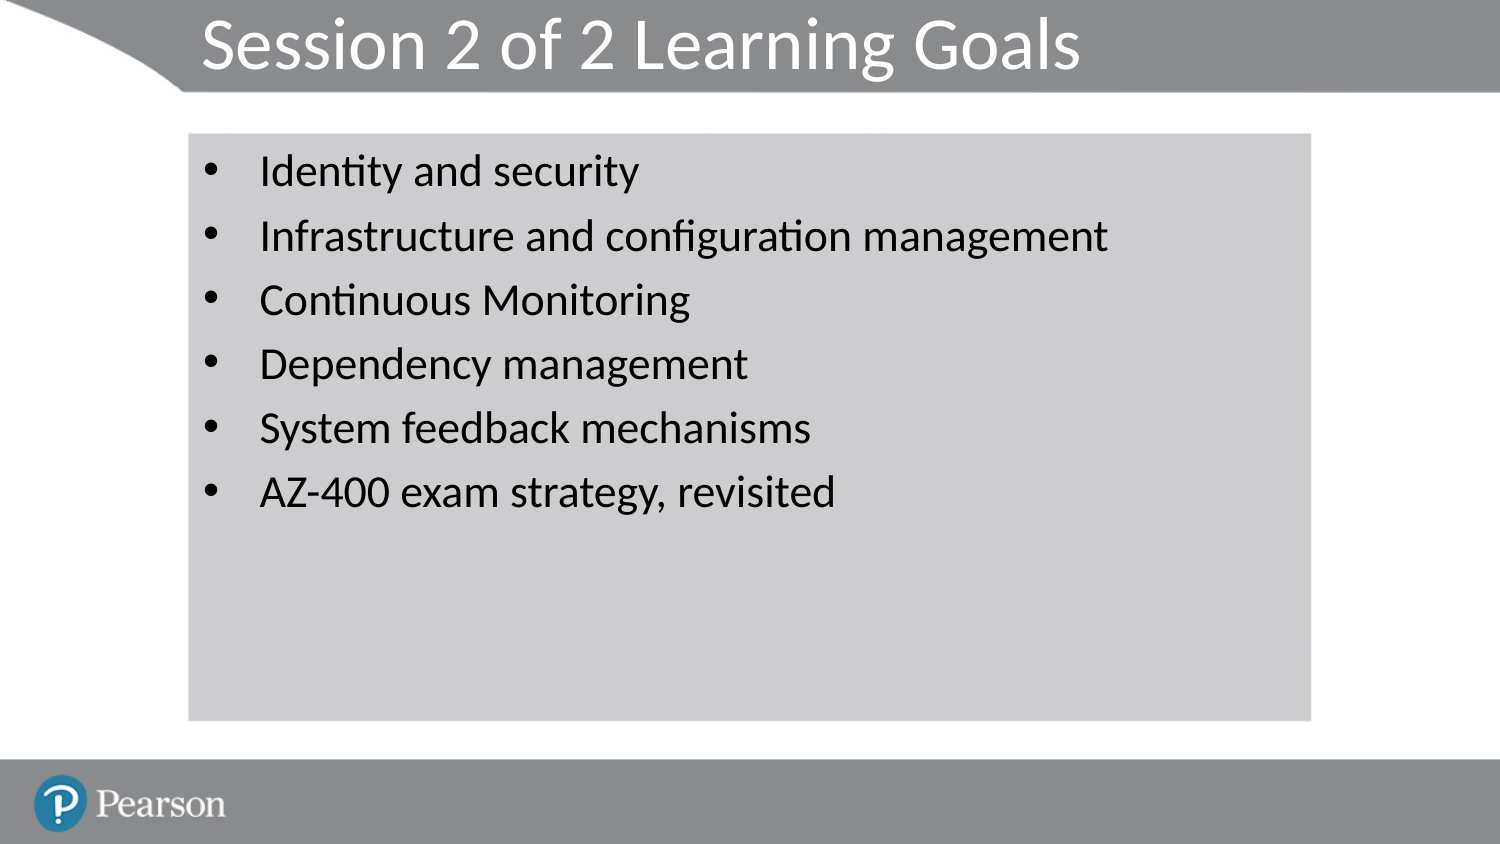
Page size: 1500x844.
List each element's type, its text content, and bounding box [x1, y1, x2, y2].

title Session 2 of 2 Learning Goals [186, 0, 1425, 79]
picture [0, 0, 1500, 844]
list Identity and security Infrastructure and configuration management Continuous Monitoring Dependency management System feedback mechanisms AZ-400 exam strategy, revisited [188, 133, 1311, 716]
